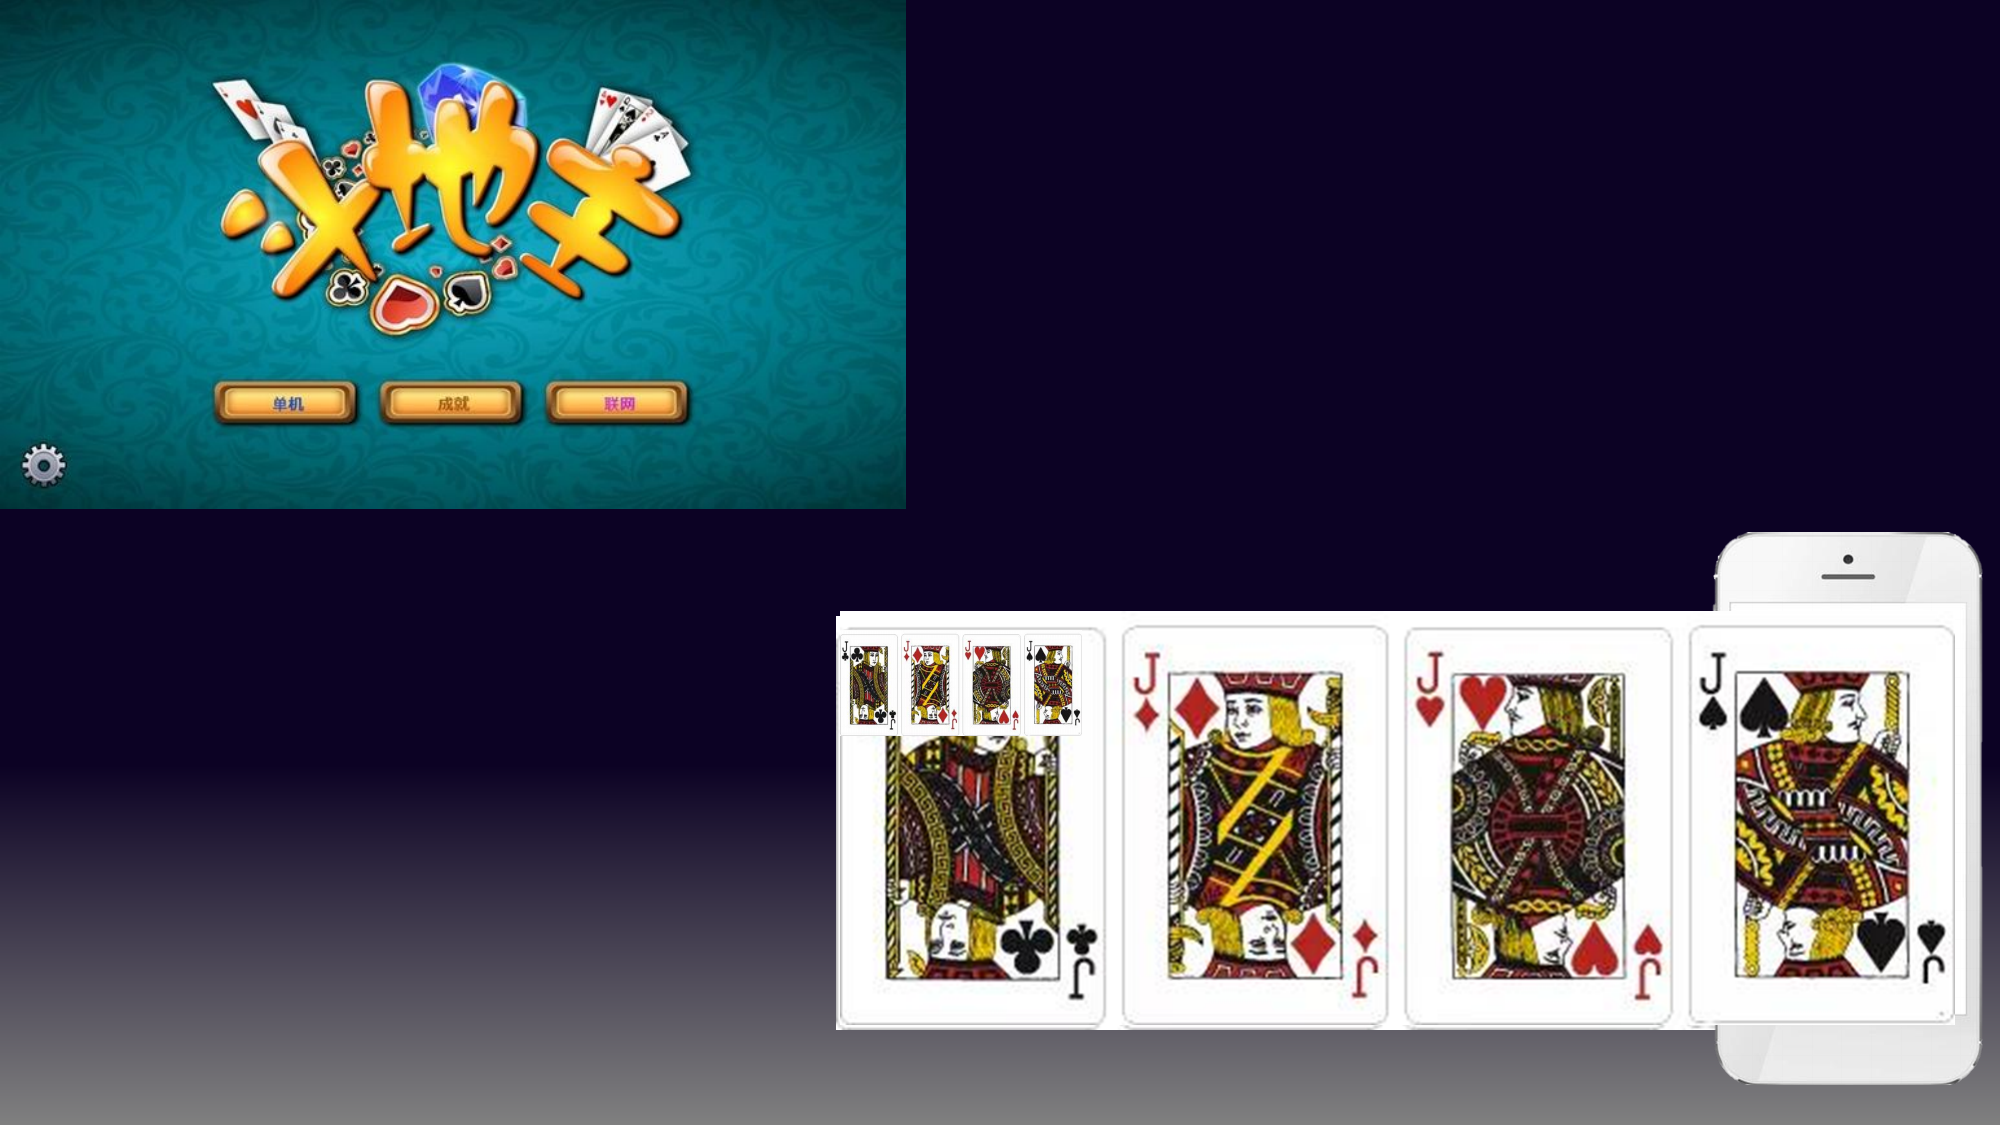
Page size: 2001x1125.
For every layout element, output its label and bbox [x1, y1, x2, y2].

picture [836, 532, 2000, 1085]
picture [0, 0, 906, 509]
